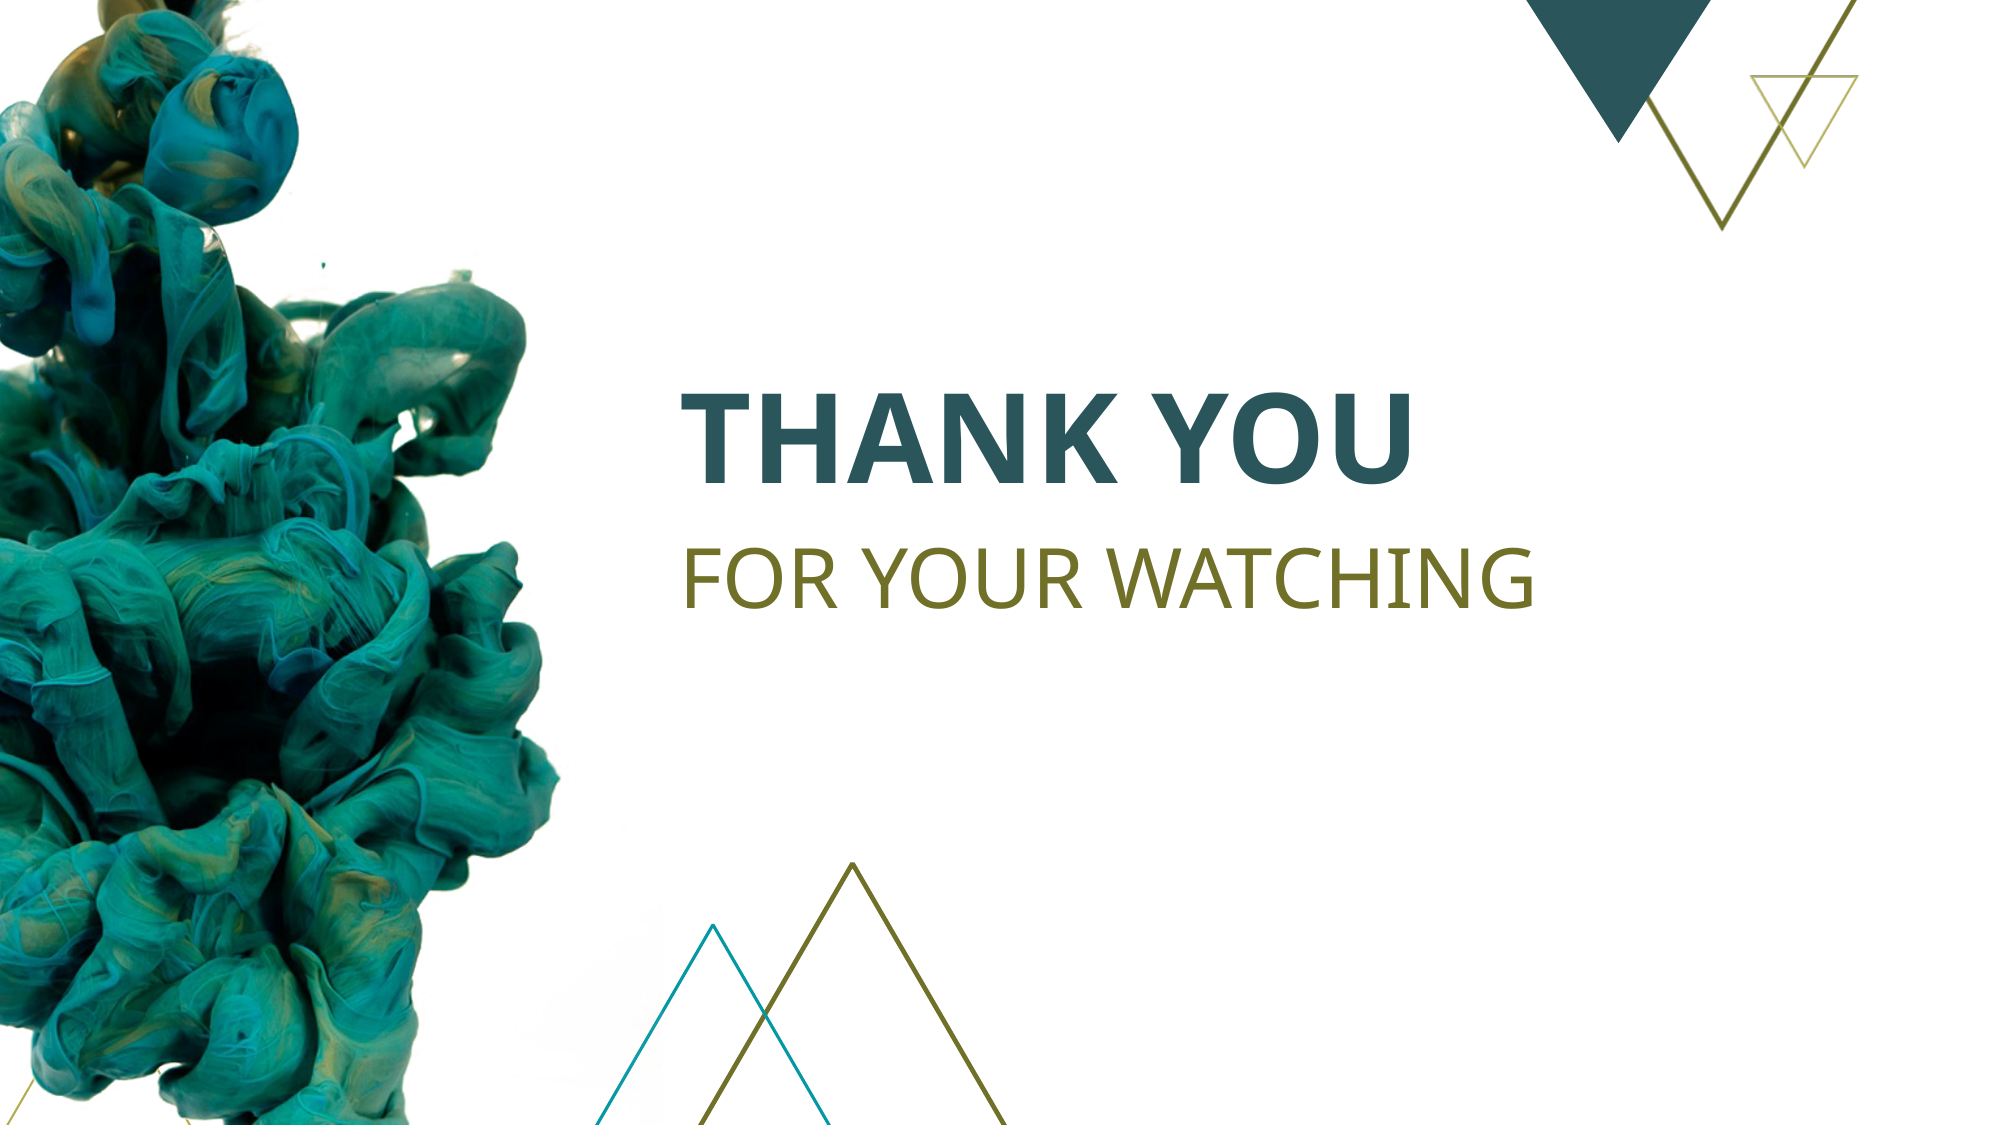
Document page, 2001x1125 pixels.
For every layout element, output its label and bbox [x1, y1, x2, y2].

picture [0, 0, 663, 1125]
text_box [765, 863, 1005, 1125]
text_box [1526, 0, 1531, 8]
text_box [664, 350, 1820, 634]
picture [1531, 0, 1865, 232]
text_box [663, 924, 830, 1125]
